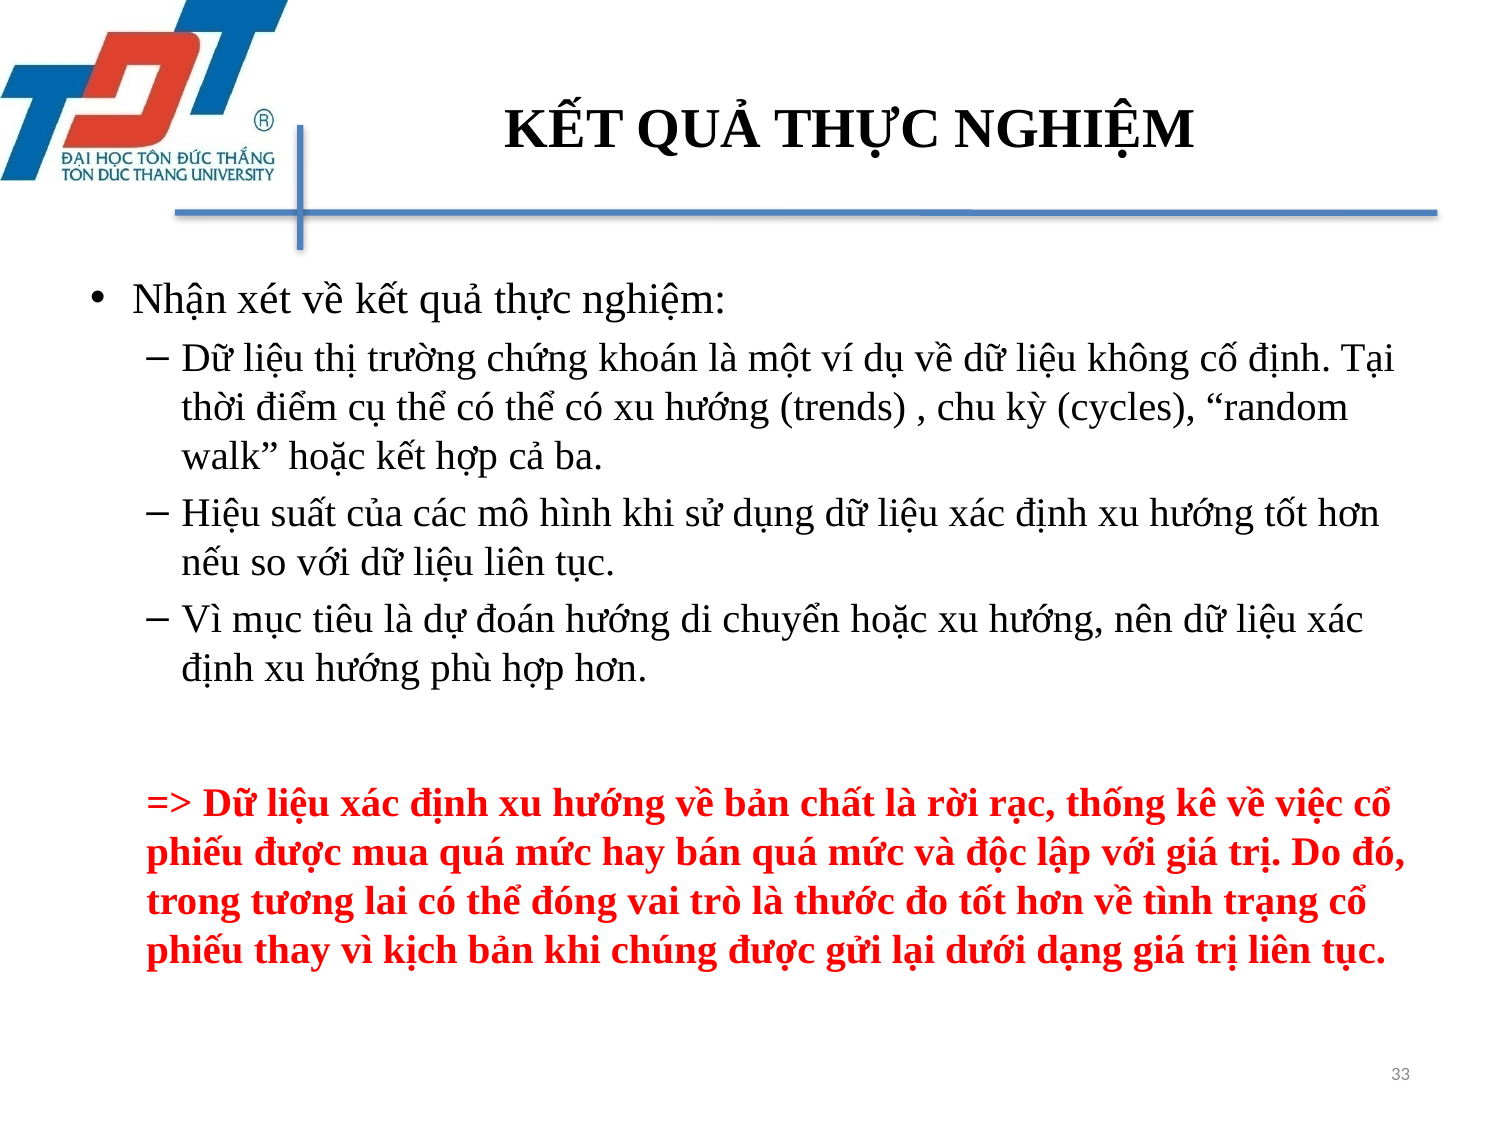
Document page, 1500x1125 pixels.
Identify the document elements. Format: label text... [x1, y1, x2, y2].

slide_number 33 [1074, 1042, 1425, 1103]
list Nhận xét về kết quả thực nghiệm: Dữ liệu thị trường chứng khoán là một ví dụ về dữ liệu không cố định. Tại thời điểm cụ thể có thể có xu hướng (trends) , chu kỳ (cycles), “random walk” hoặc kết hợp cả ba. Hiệu suất của các mô hình khi sử dụng dữ liệu xác định xu hướng tốt hơn nếu so với dữ liệu liên tục. Vì mục tiêu là dự đoán hướng di chuyển hoặc xu hướng, nên dữ liệu xác định xu hướng phù hợp hơn. => Dữ liệu xác định xu hướng về bản chất là rời rạc, thống kê về việc cổ phiếu được mua quá mức hay bán quá mức và độc lập với giá trị. Do đó, trong tương lai có thể đóng vai trò là thước đo tốt hơn về tình trạng cổ phiếu thay vì kịch bản khi chúng được gửi lại dưới dạng giá trị liên tục. [75, 262, 1425, 1005]
title KẾT QUẢ THỰC NGHIỆM [174, 31, 1500, 219]
picture [0, 0, 288, 181]
